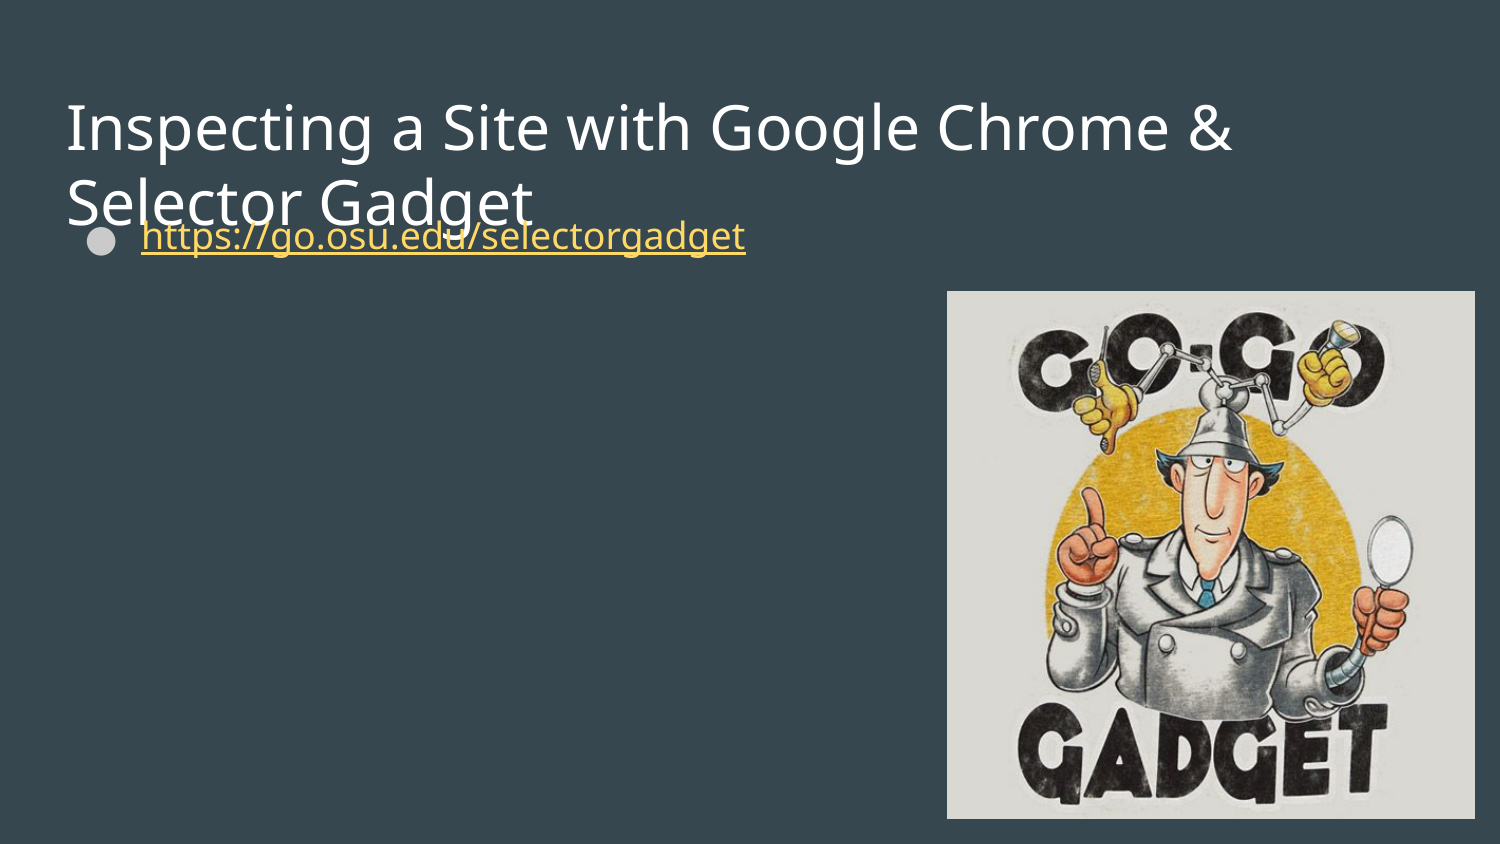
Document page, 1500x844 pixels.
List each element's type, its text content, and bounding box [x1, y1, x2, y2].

title Inspecting a Site with Google Chrome & Selector Gadget [51, 72, 1449, 167]
picture [947, 290, 1476, 820]
list https://go.osu.edu/selectorgadget [51, 189, 1449, 750]
